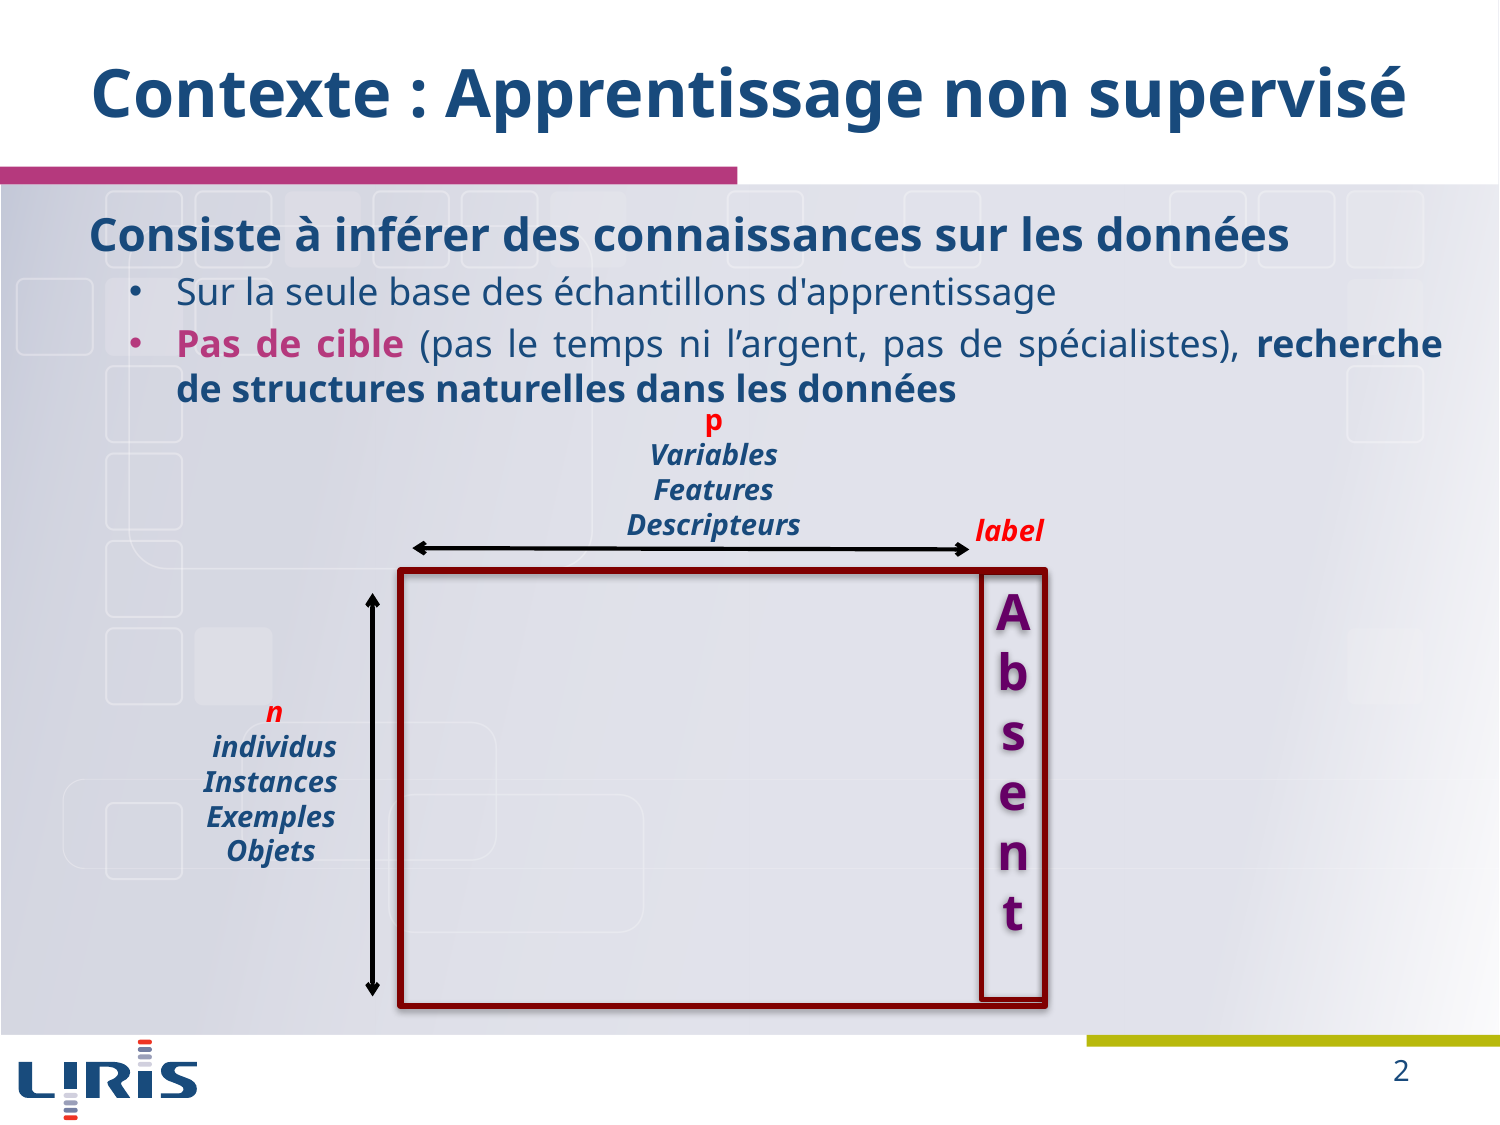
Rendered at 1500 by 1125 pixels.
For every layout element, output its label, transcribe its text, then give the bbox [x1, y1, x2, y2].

slide_number 2 [1230, 1042, 1425, 1103]
picture [1, 185, 1499, 1034]
text_box [400, 1001, 1046, 1007]
title Contexte : Apprentissage non supervisé [75, 45, 1425, 138]
list Consiste à inférer des connaissances sur les données Sur la seule base des échantillons d'apprentissage Pas de cible (pas le temps ni l’argent, pas de spécialistes), recherche de structures naturelles dans les données [73, 197, 1459, 1001]
